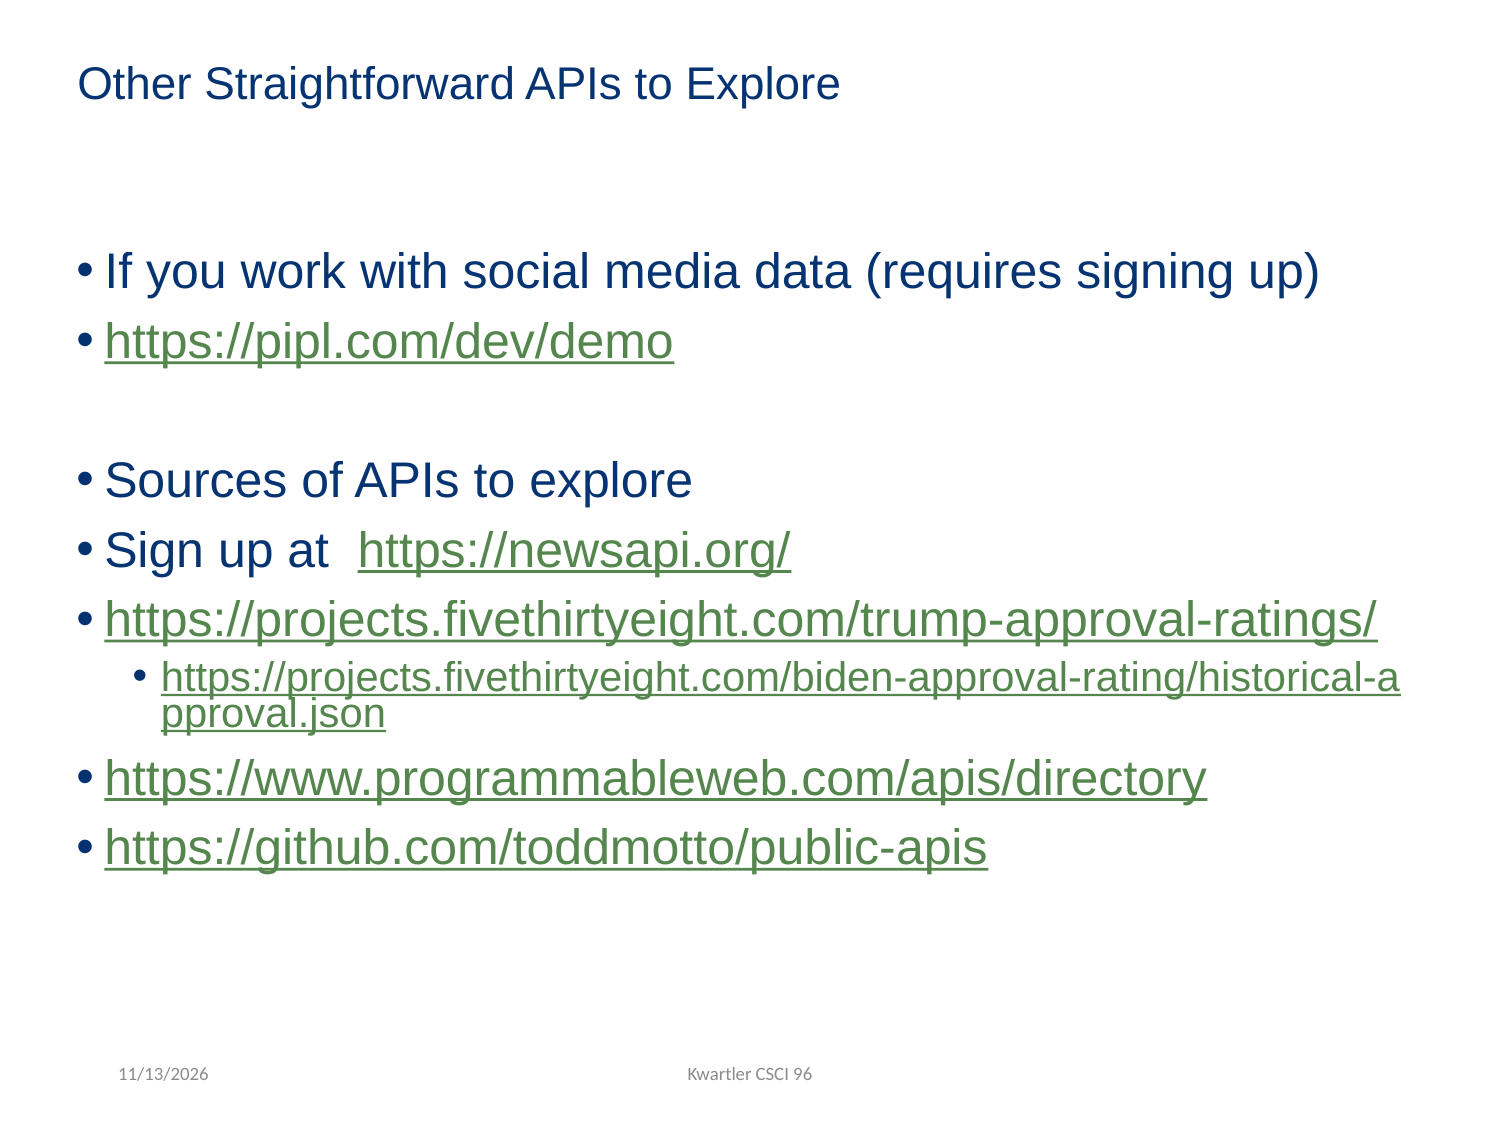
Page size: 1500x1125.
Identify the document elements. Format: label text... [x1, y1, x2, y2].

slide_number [103, 1042, 441, 1103]
footer Kwartler CSCI 96 [496, 1042, 1004, 1103]
title Other Straightforward APIs to Explore [62, 45, 1425, 125]
list If you work with social media data (requires signing up) https://pipl.com/dev/demo Sources of APIs to explore Sign up at https://newsapi.org/ https://projects.fivethirtyeight.com/trump-approval-ratings/ https://projects.fivethirtyeight.com/biden-approval-rating/historical-approval.json https://www.programmableweb.com/apis/directory https://github.com/toddmotto/public-apis [61, 162, 1425, 1013]
